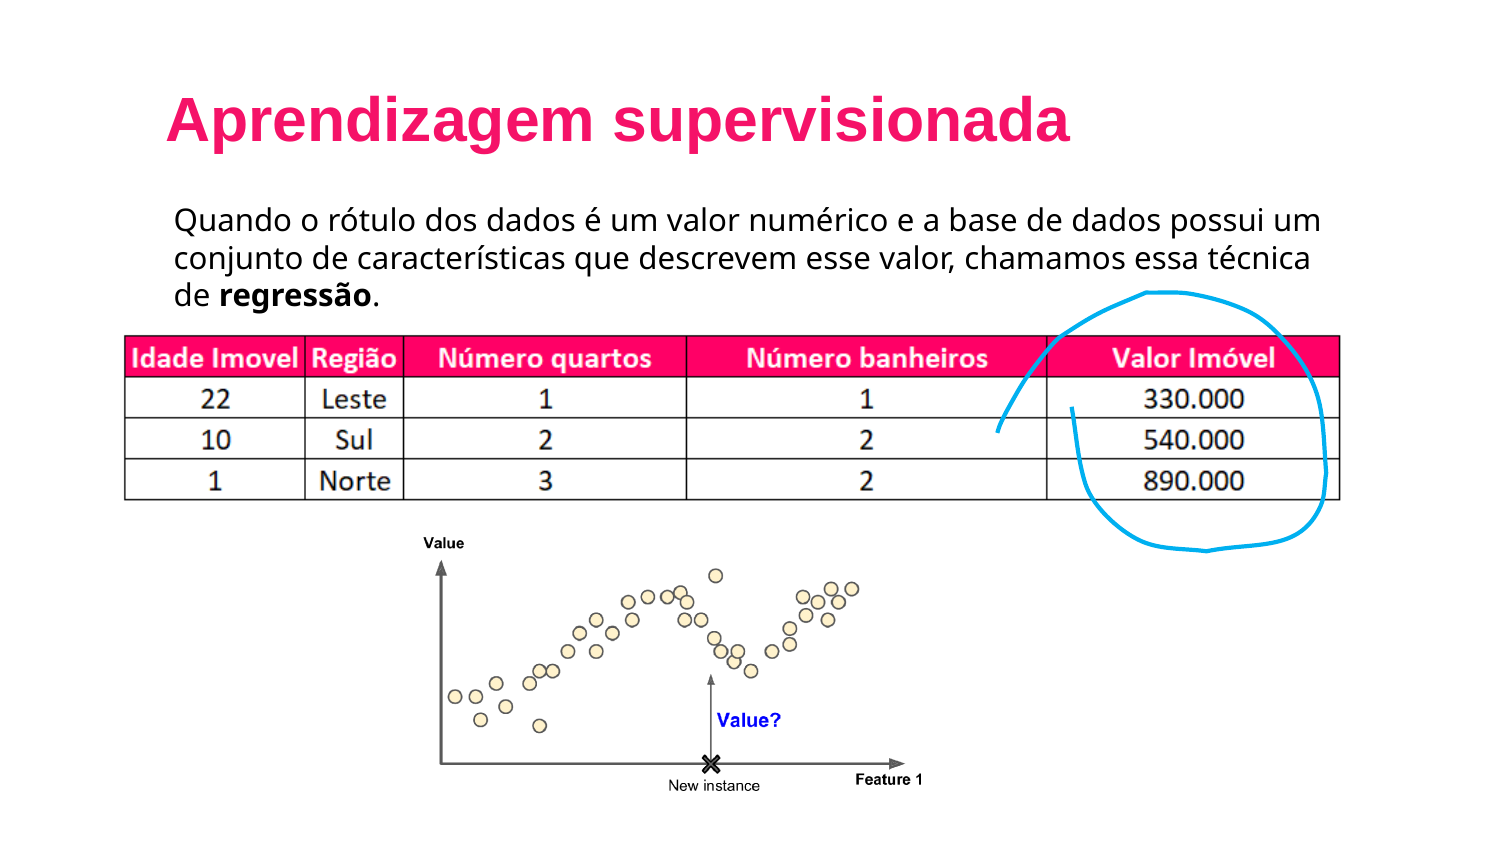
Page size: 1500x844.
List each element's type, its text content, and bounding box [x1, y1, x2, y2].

picture [99, 317, 1323, 796]
text_box Aprendizagem supervisionada [149, 71, 1500, 162]
text_box [1123, 533, 1303, 554]
picture [1264, 317, 1401, 527]
text_box [1089, 290, 1261, 316]
text_box Quando o rótulo dos dados é um valor numérico e a base de dados possui um conjunto de características que descrevem esse valor, chamamos essa técnica de regressão. [173, 193, 1342, 316]
